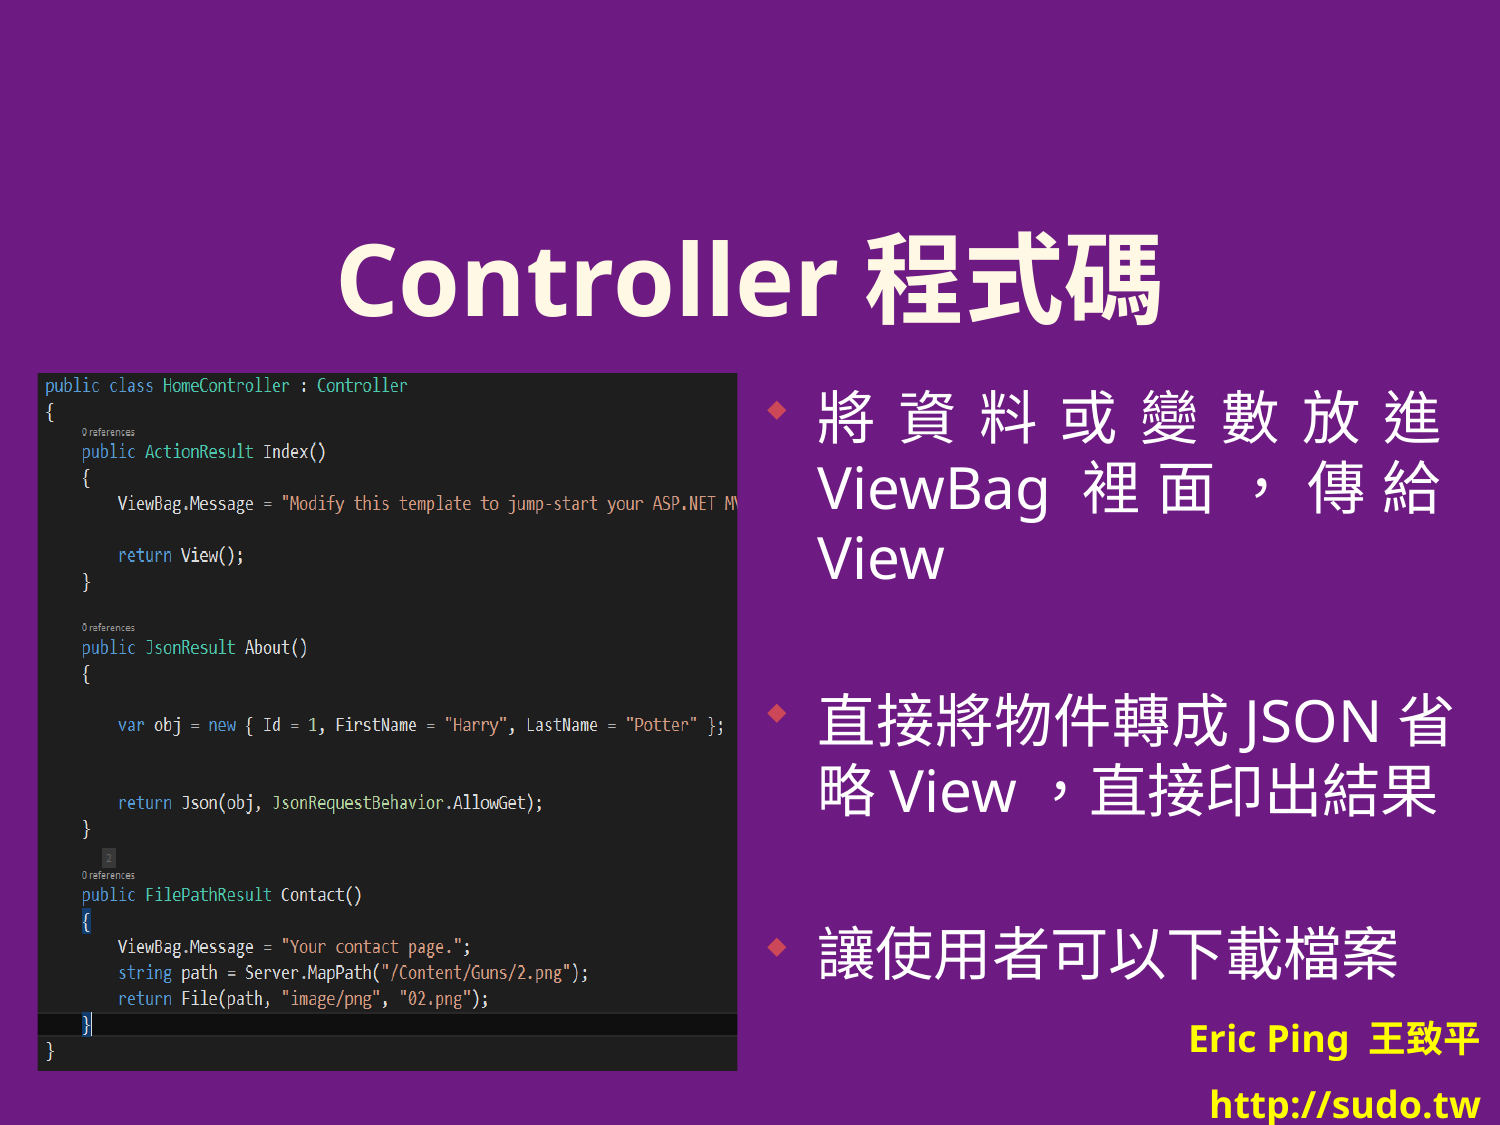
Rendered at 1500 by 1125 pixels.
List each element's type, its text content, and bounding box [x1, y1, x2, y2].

list 將資料或變數放進ViewBag裡面，傳給View 直接將物件轉成JSON省略View，直接印出結果 讓使用者可以下載檔案 [750, 373, 1471, 1056]
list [37, 373, 738, 1071]
title Controller程式碼 [75, 149, 1425, 338]
